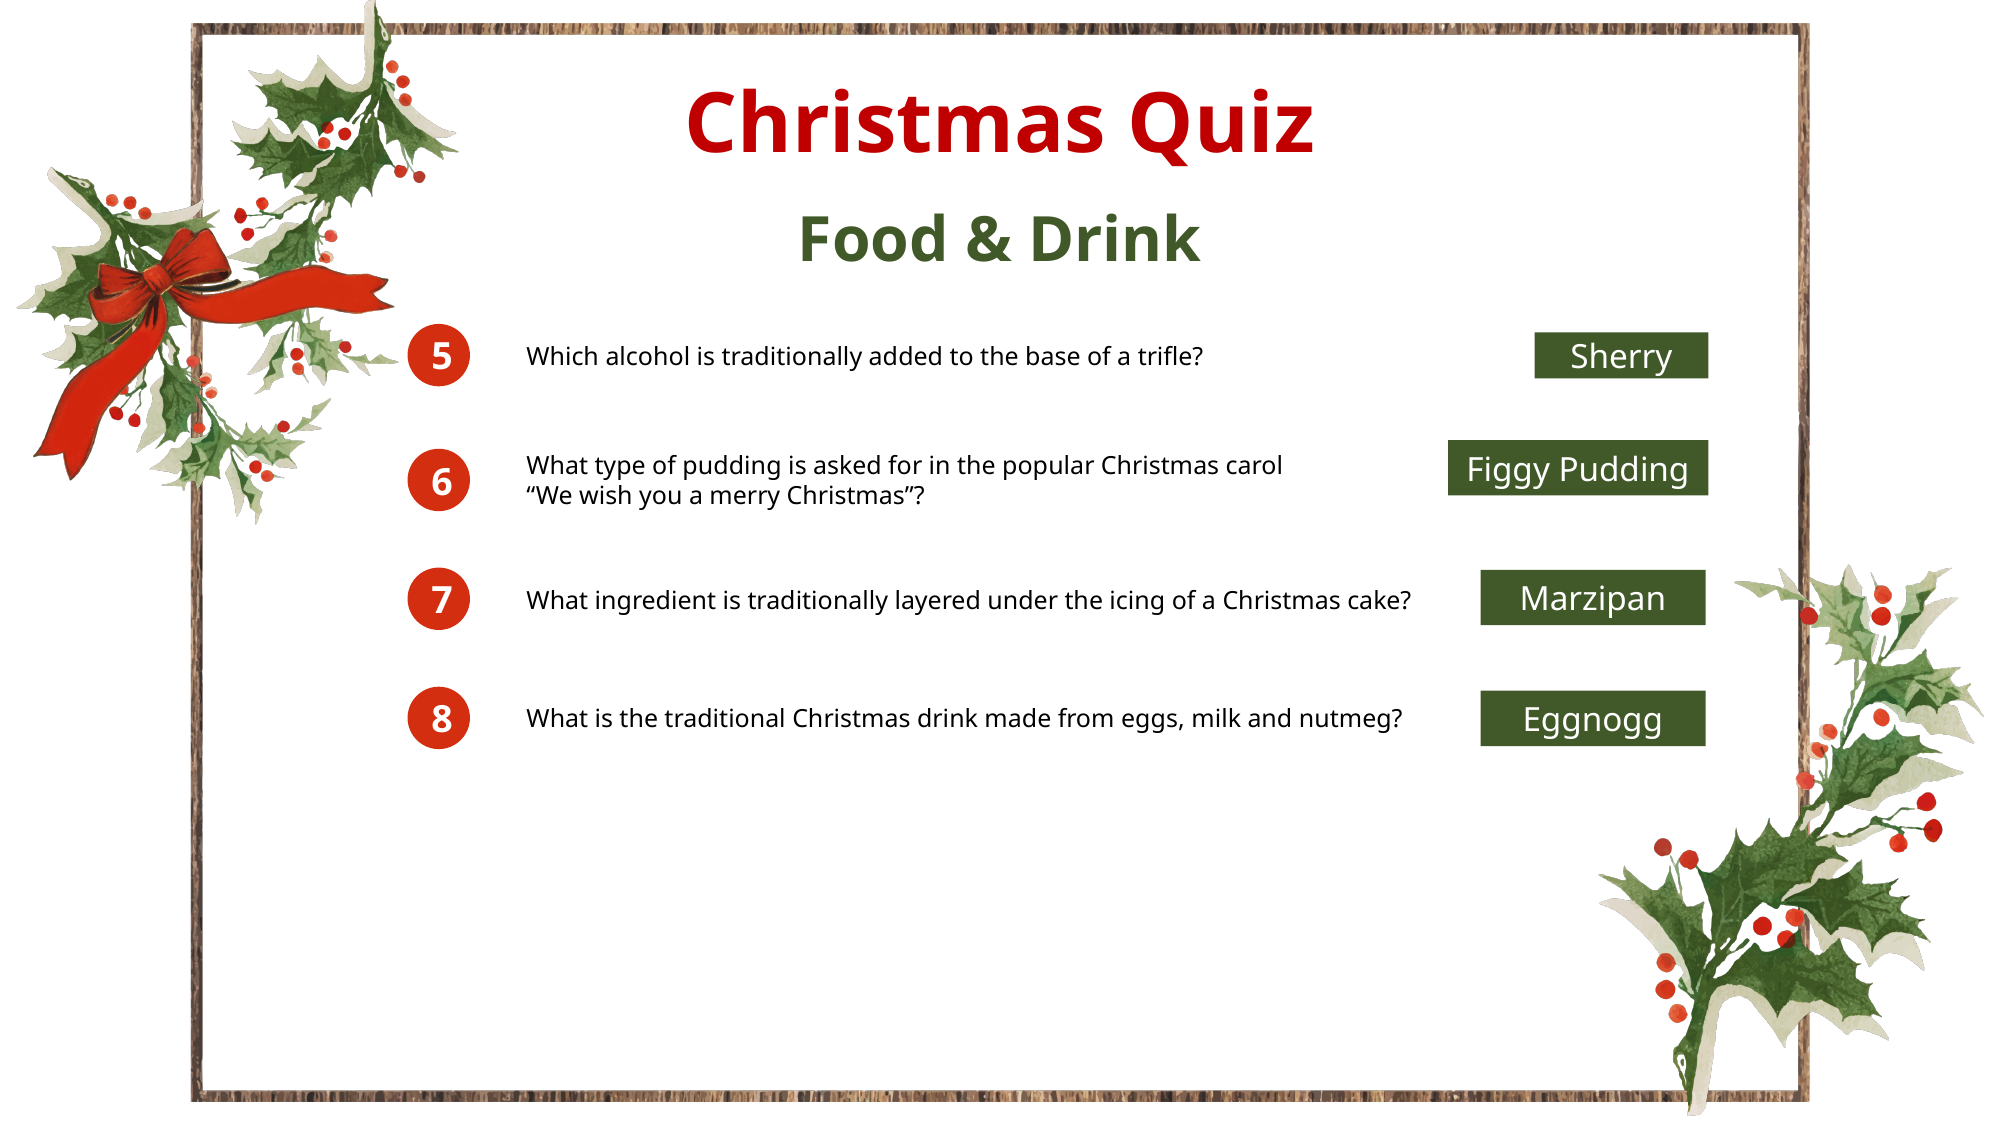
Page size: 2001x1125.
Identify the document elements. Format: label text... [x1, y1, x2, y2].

picture [16, 0, 1984, 1116]
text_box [407, 686, 1474, 750]
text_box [406, 323, 1536, 387]
text_box Eggnogg [1479, 689, 1707, 748]
text_box Marzipan [1479, 568, 1707, 627]
text_box Food & Drink [408, 191, 1591, 282]
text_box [406, 441, 1536, 519]
text_box Sherry [1536, 331, 1710, 380]
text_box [407, 567, 1474, 631]
text_box Figgy Pudding [1447, 439, 1710, 497]
